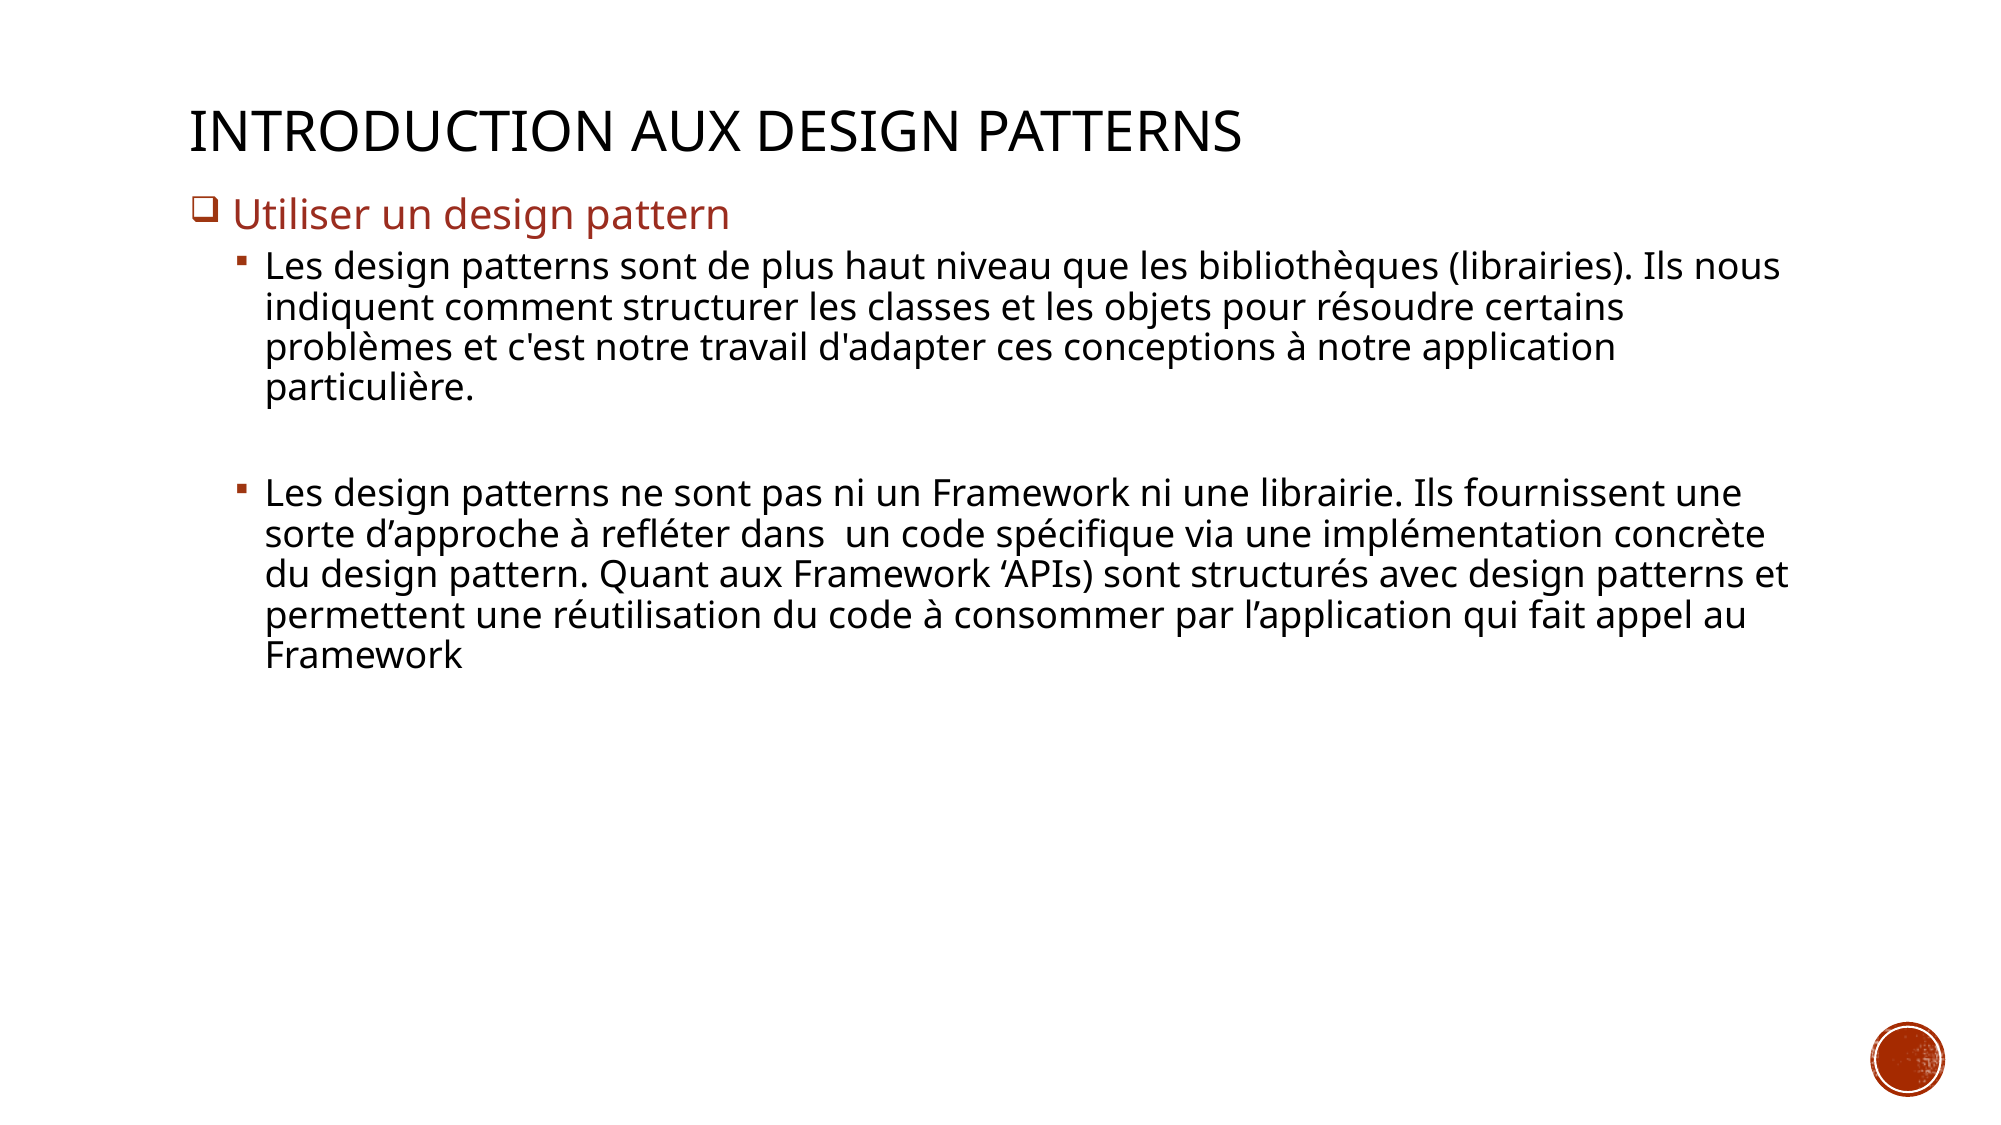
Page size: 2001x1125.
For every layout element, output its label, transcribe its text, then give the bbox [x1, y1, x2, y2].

text_box Utiliser un design pattern Les design patterns sont de plus haut niveau que les bibliothèques (librairies). Ils nous indiquent comment structurer les classes et les objets pour résoudre certains problèmes et c'est notre travail d'adapter ces conceptions à notre application particulière. Les design patterns ne sont pas ni un Framework ni une librairie. Ils fournissent une sorte d’approche à refléter dans un code spécifique via une implémentation concrète du design pattern. Quant aux Framework ‘APIs) sont structurés avec design patterns et permettent une réutilisation du code à consommer par l’application qui fait appel au Framework [174, 186, 1825, 829]
title Introduction aux Design Patterns [174, 34, 1825, 186]
